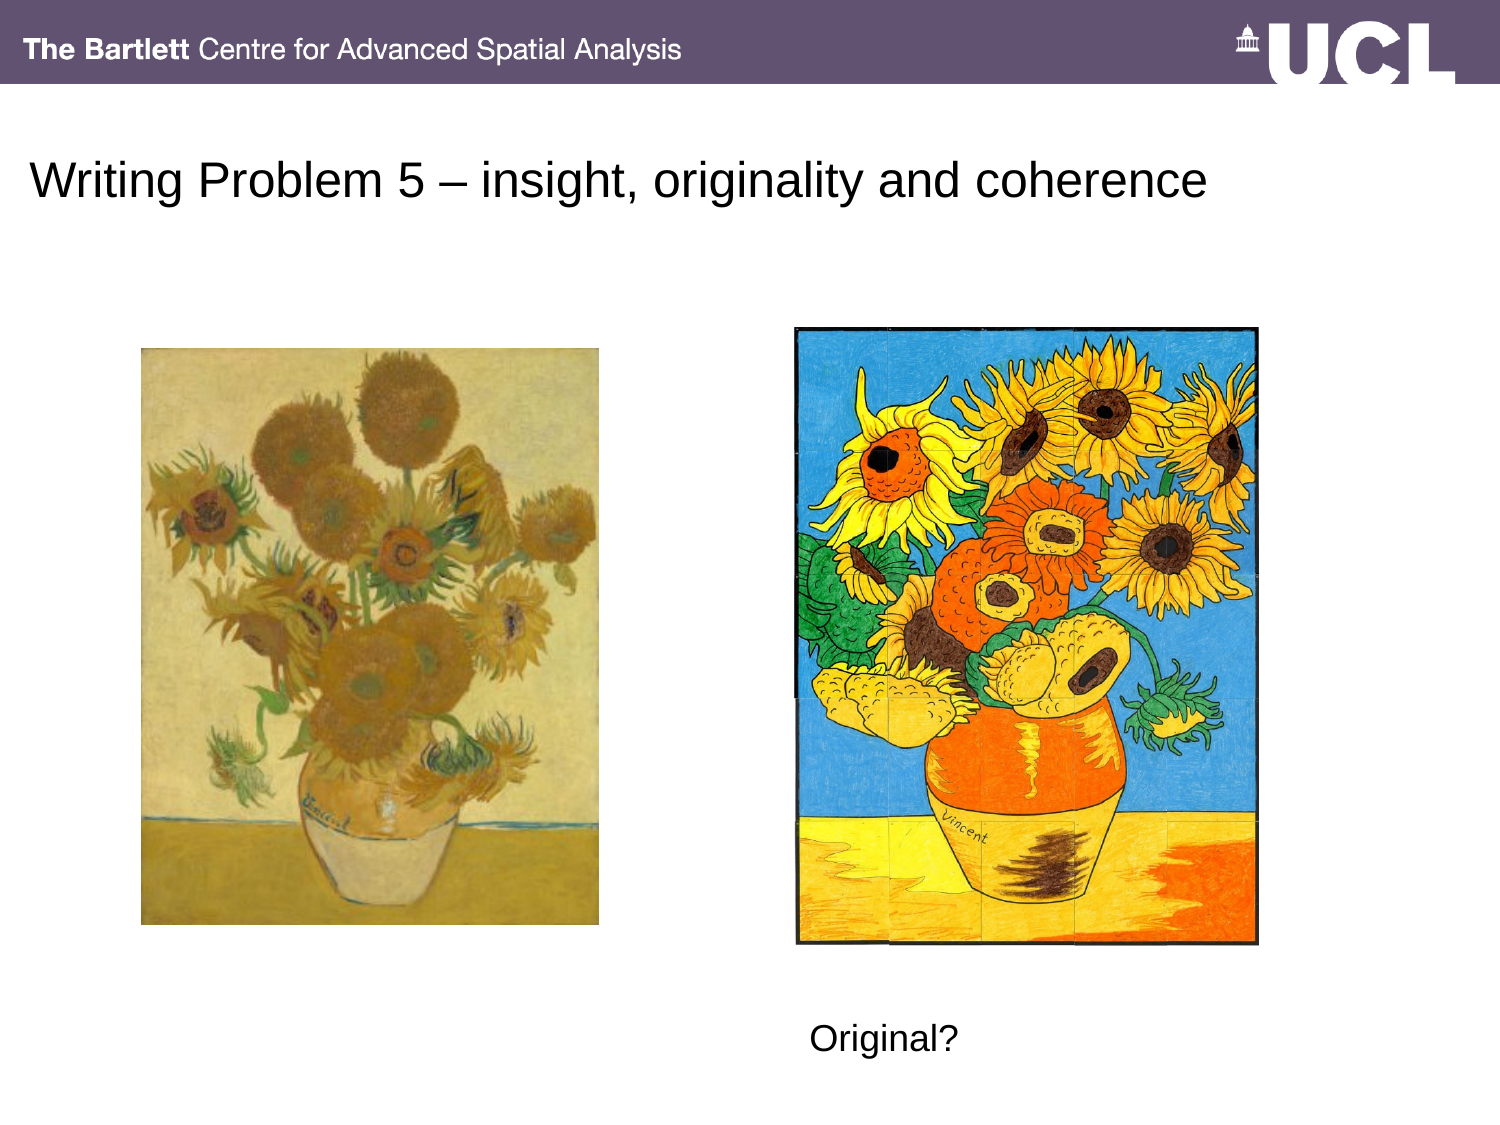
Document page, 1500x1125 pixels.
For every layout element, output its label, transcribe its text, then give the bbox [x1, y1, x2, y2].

picture [0, 0, 1500, 84]
title Writing Problem 5 – insight, originality and coherence [29, 147, 1423, 313]
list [794, 327, 1259, 946]
text_box Original? [794, 1006, 1297, 1067]
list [140, 348, 600, 926]
